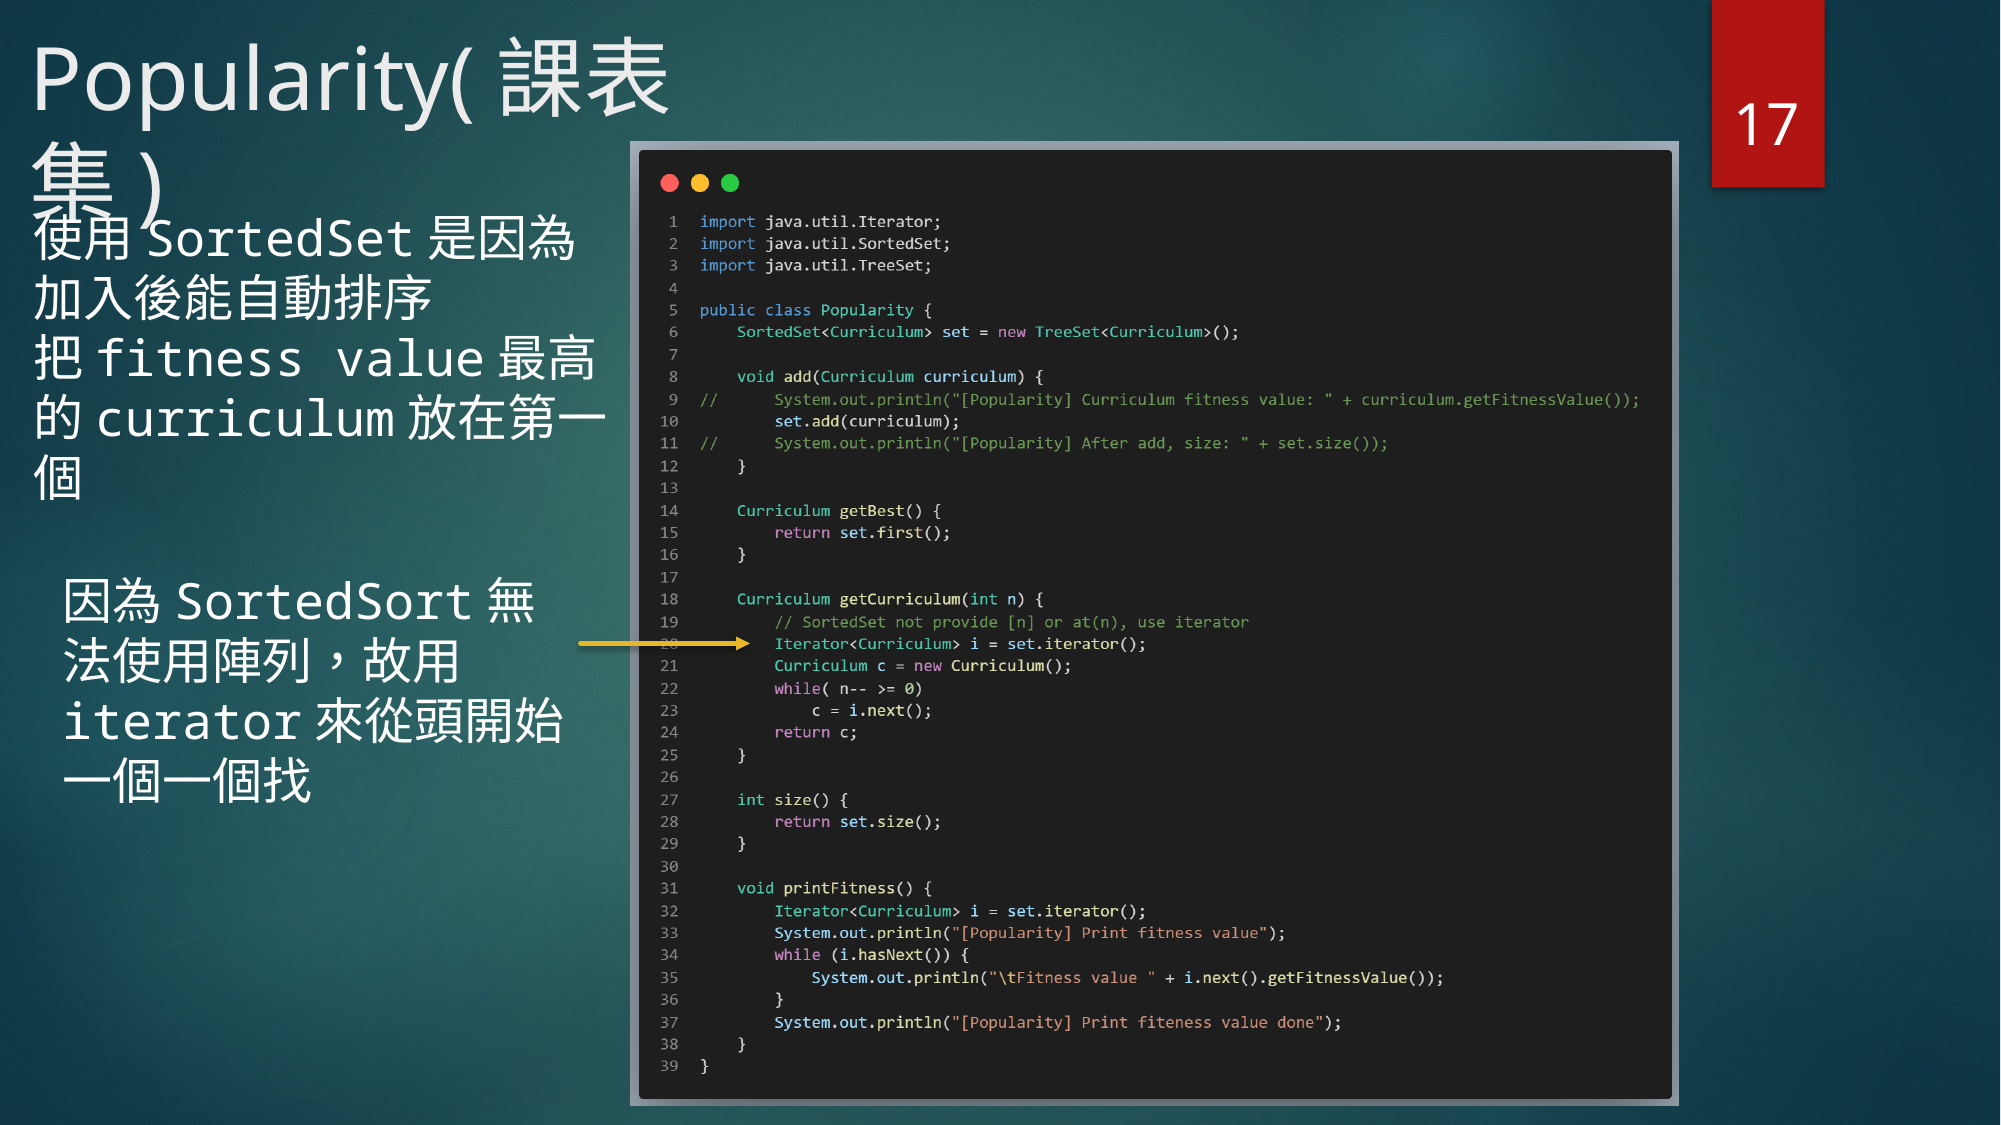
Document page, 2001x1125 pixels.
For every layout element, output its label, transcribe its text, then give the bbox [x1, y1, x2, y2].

text_box 因為SortedSort無法使用陣列，故用iterator來從頭開始一個一個找 [47, 562, 595, 818]
slide_number 17 [1698, 48, 1836, 175]
text_box 使用SortedSet是因為加入後能自動排序 把fitness value最高的curriculum放在第一個 [18, 199, 624, 514]
title Popularity(課表集) [14, 15, 801, 142]
picture [0, 0, 1680, 1125]
